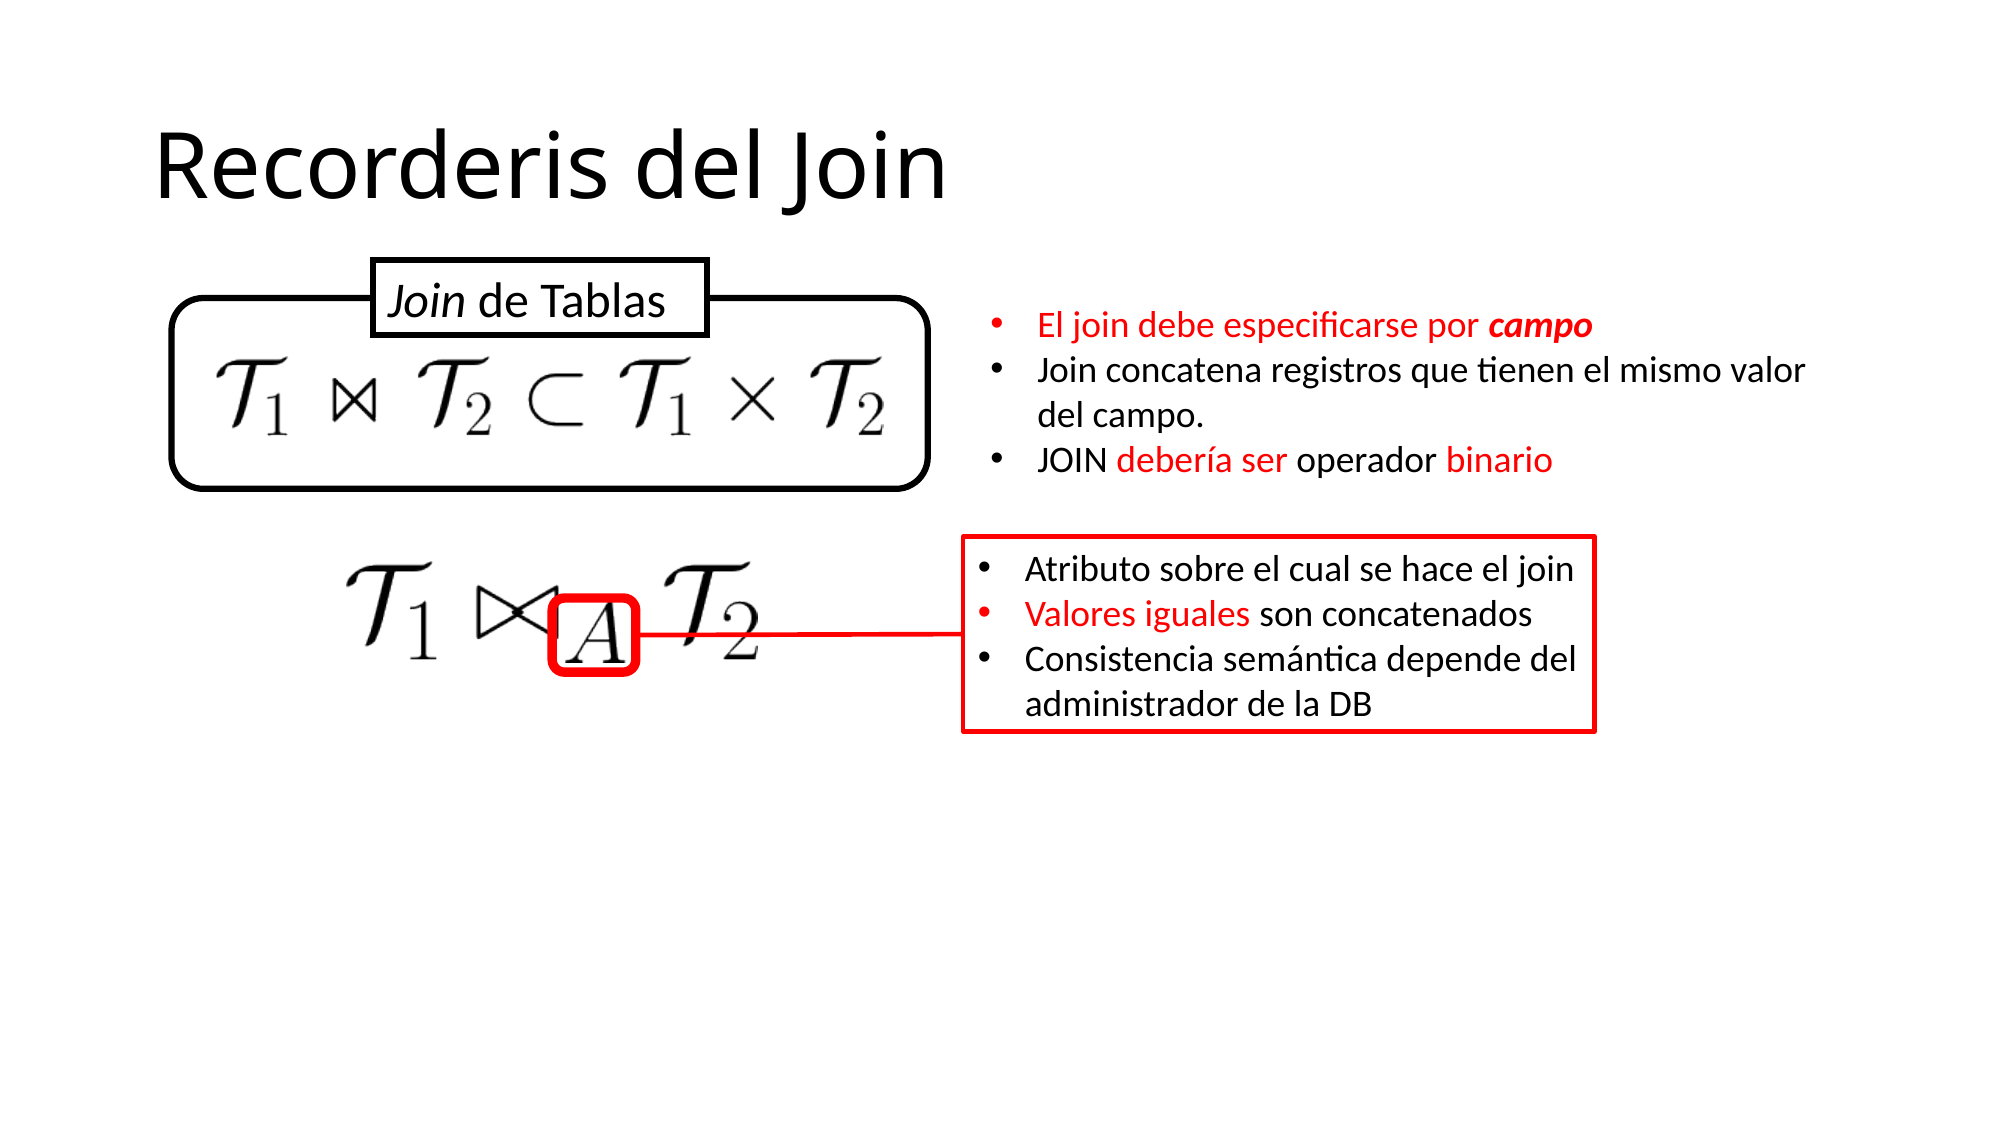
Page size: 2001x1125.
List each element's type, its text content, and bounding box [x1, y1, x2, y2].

text_box Join de Tablas [372, 259, 708, 336]
title Recorderis del Join [137, 59, 1863, 278]
text_box Atributo sobre el cual se hace el join Valores iguales son concatenados Consistencia semántica depende del administrador de la DB [963, 536, 1595, 732]
picture [346, 561, 758, 663]
text_box El join debe especificarse por campo Join concatena registros que tienen el mismo valor del campo. JOIN debería ser operador binario [975, 292, 1863, 533]
text_box [551, 663, 637, 674]
picture [215, 356, 884, 437]
text_box [170, 296, 929, 490]
